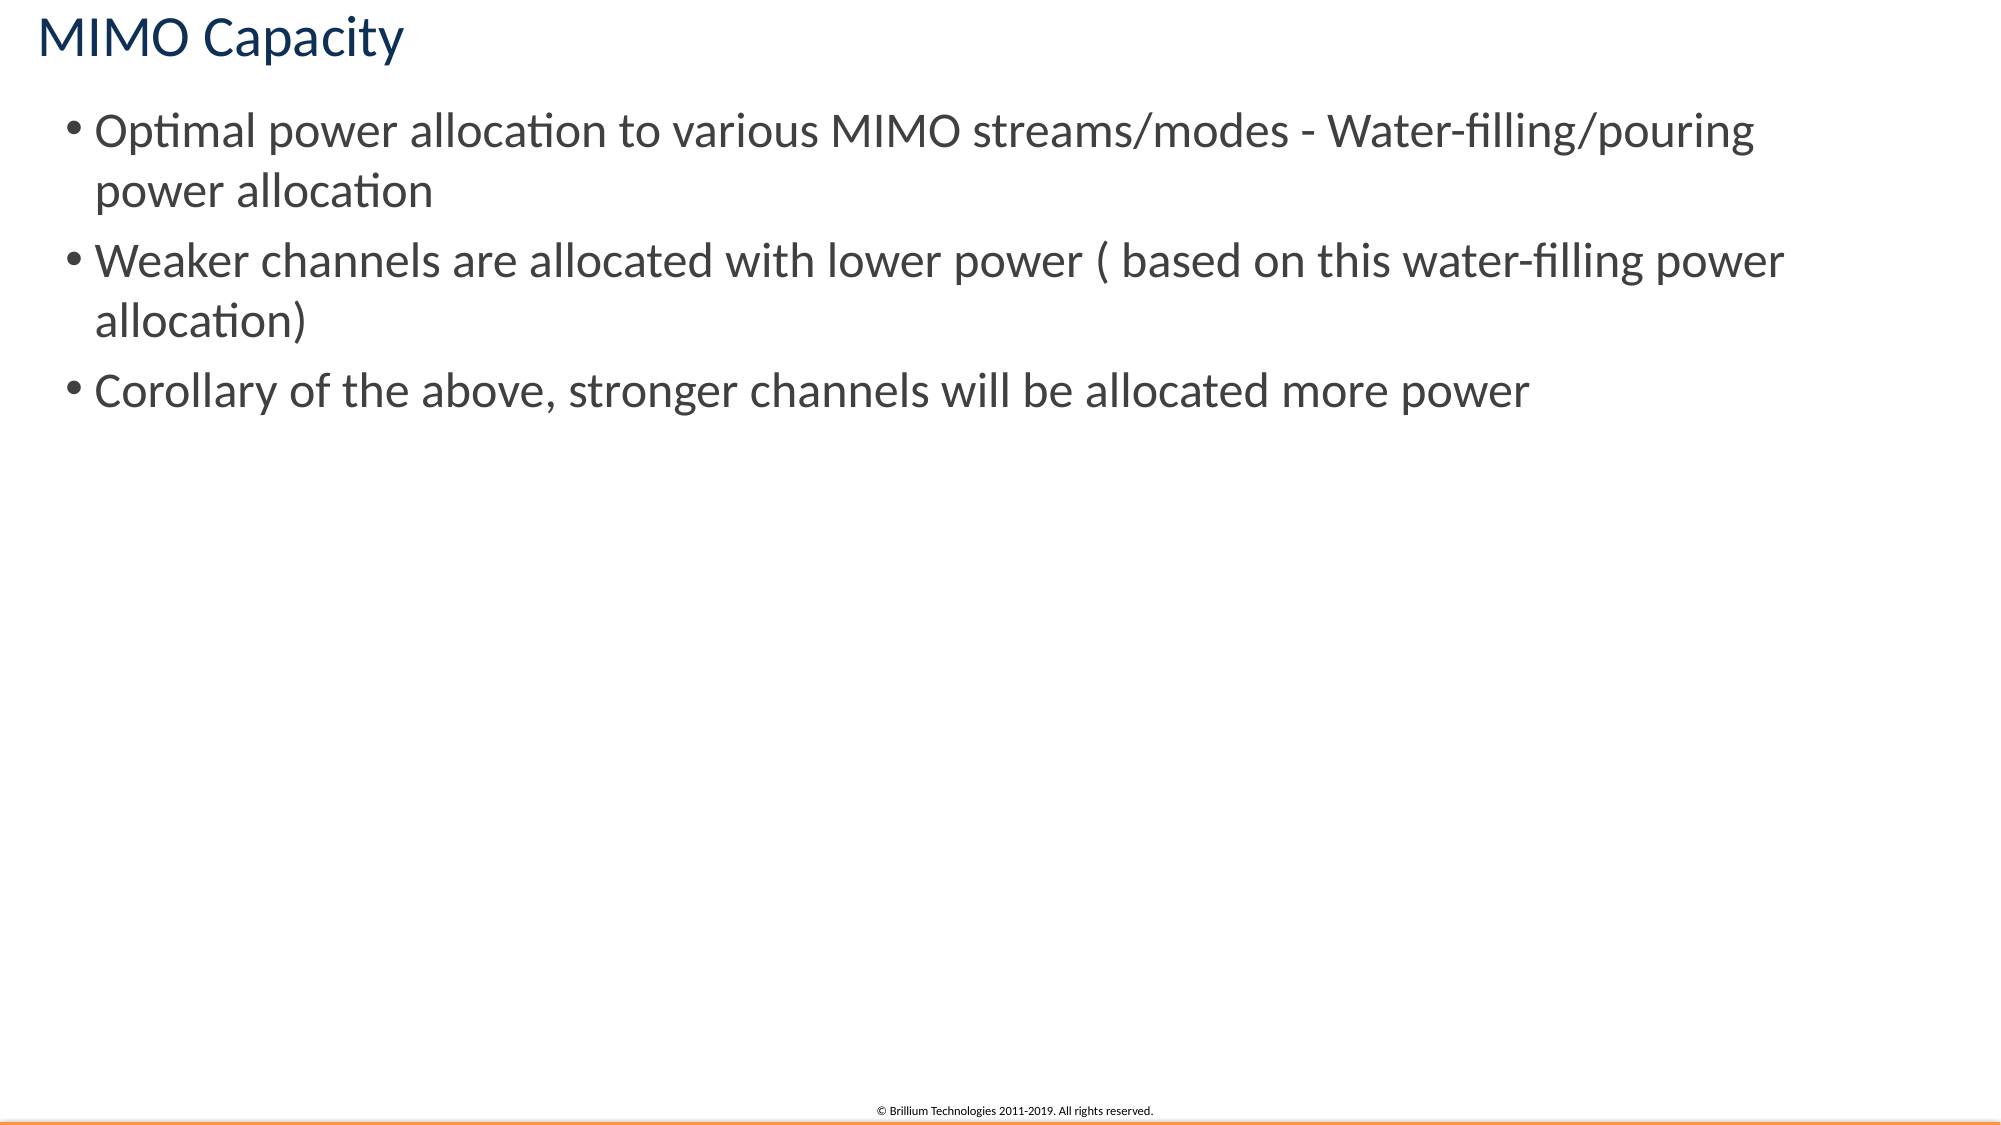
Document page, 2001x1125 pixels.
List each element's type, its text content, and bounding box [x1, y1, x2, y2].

title MIMO Capacity [22, 0, 1900, 66]
